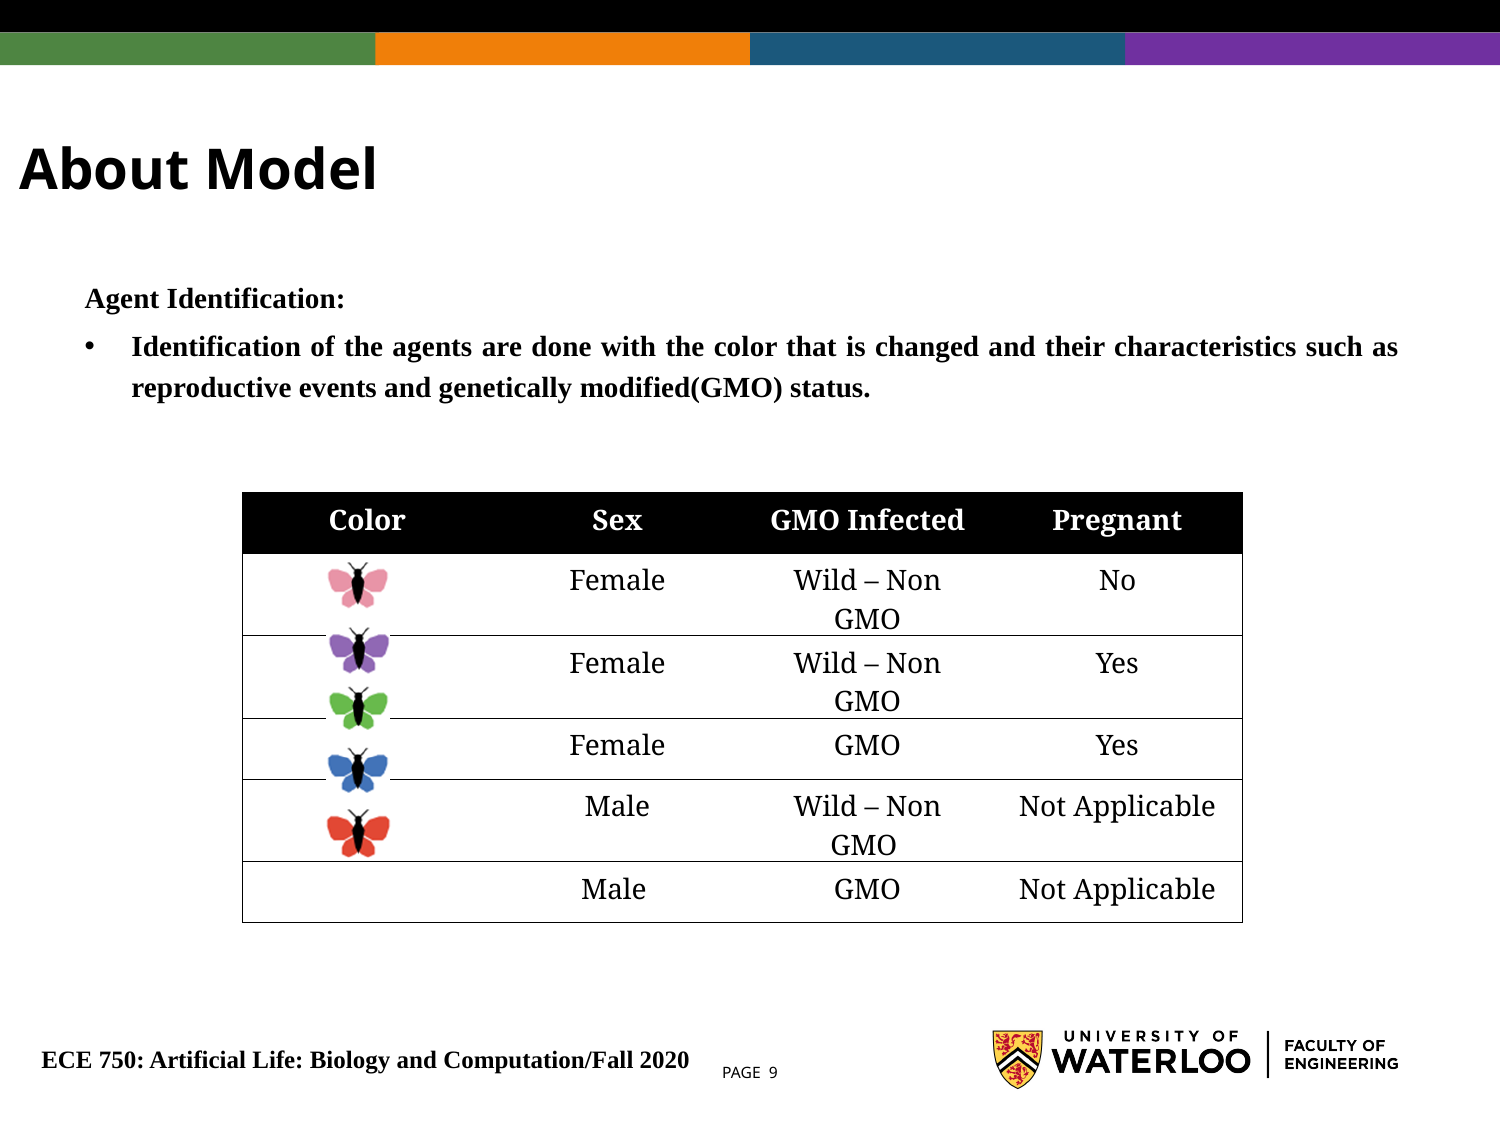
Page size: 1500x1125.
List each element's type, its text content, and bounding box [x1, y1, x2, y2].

table_cell Female [493, 636, 743, 718]
table_cell [243, 554, 493, 635]
table_cell Female [493, 719, 743, 779]
table_header Pregnant [992, 493, 1242, 553]
table_cell Yes [992, 719, 1242, 779]
picture [326, 625, 390, 675]
table_cell [243, 780, 493, 861]
picture [326, 683, 390, 734]
table_cell Male [493, 780, 743, 861]
text_box [39, 50, 1500, 126]
table_cell [243, 862, 493, 922]
table_cell Yes [992, 636, 1242, 718]
table_cell Male [493, 862, 743, 922]
picture [325, 808, 392, 858]
table_cell Wild – Non GMO [743, 554, 992, 635]
table_cell Wild – Non GMO [743, 636, 992, 718]
table_cell [243, 636, 493, 718]
table_header Sex [493, 493, 743, 553]
table_cell Wild – Non GMO [743, 780, 992, 861]
table_cell Not Applicable [992, 780, 1242, 861]
table_cell [243, 719, 493, 779]
text_box Agent Identification: Identification of the agents are done with the color that is changed and their characteristics such as reproductive events and genetically modified(GMO) status. [69, 266, 1416, 411]
table_cell Not Applicable [992, 862, 1242, 922]
picture [326, 561, 390, 611]
footer ECE 750: Artificial Life: Biology and Computation/Fall 2020 [26, 1038, 717, 1080]
table_cell GMO [743, 862, 992, 922]
table_header GMO Infected [743, 493, 992, 553]
text_box About Model [4, 126, 394, 209]
slide_number PAGE 9 [687, 1053, 813, 1095]
table_header Color [243, 493, 493, 553]
table_cell Female [493, 554, 743, 635]
picture [326, 744, 390, 797]
picture [937, 988, 1452, 1125]
table_cell No [992, 554, 1242, 635]
table_cell GMO [743, 719, 992, 779]
